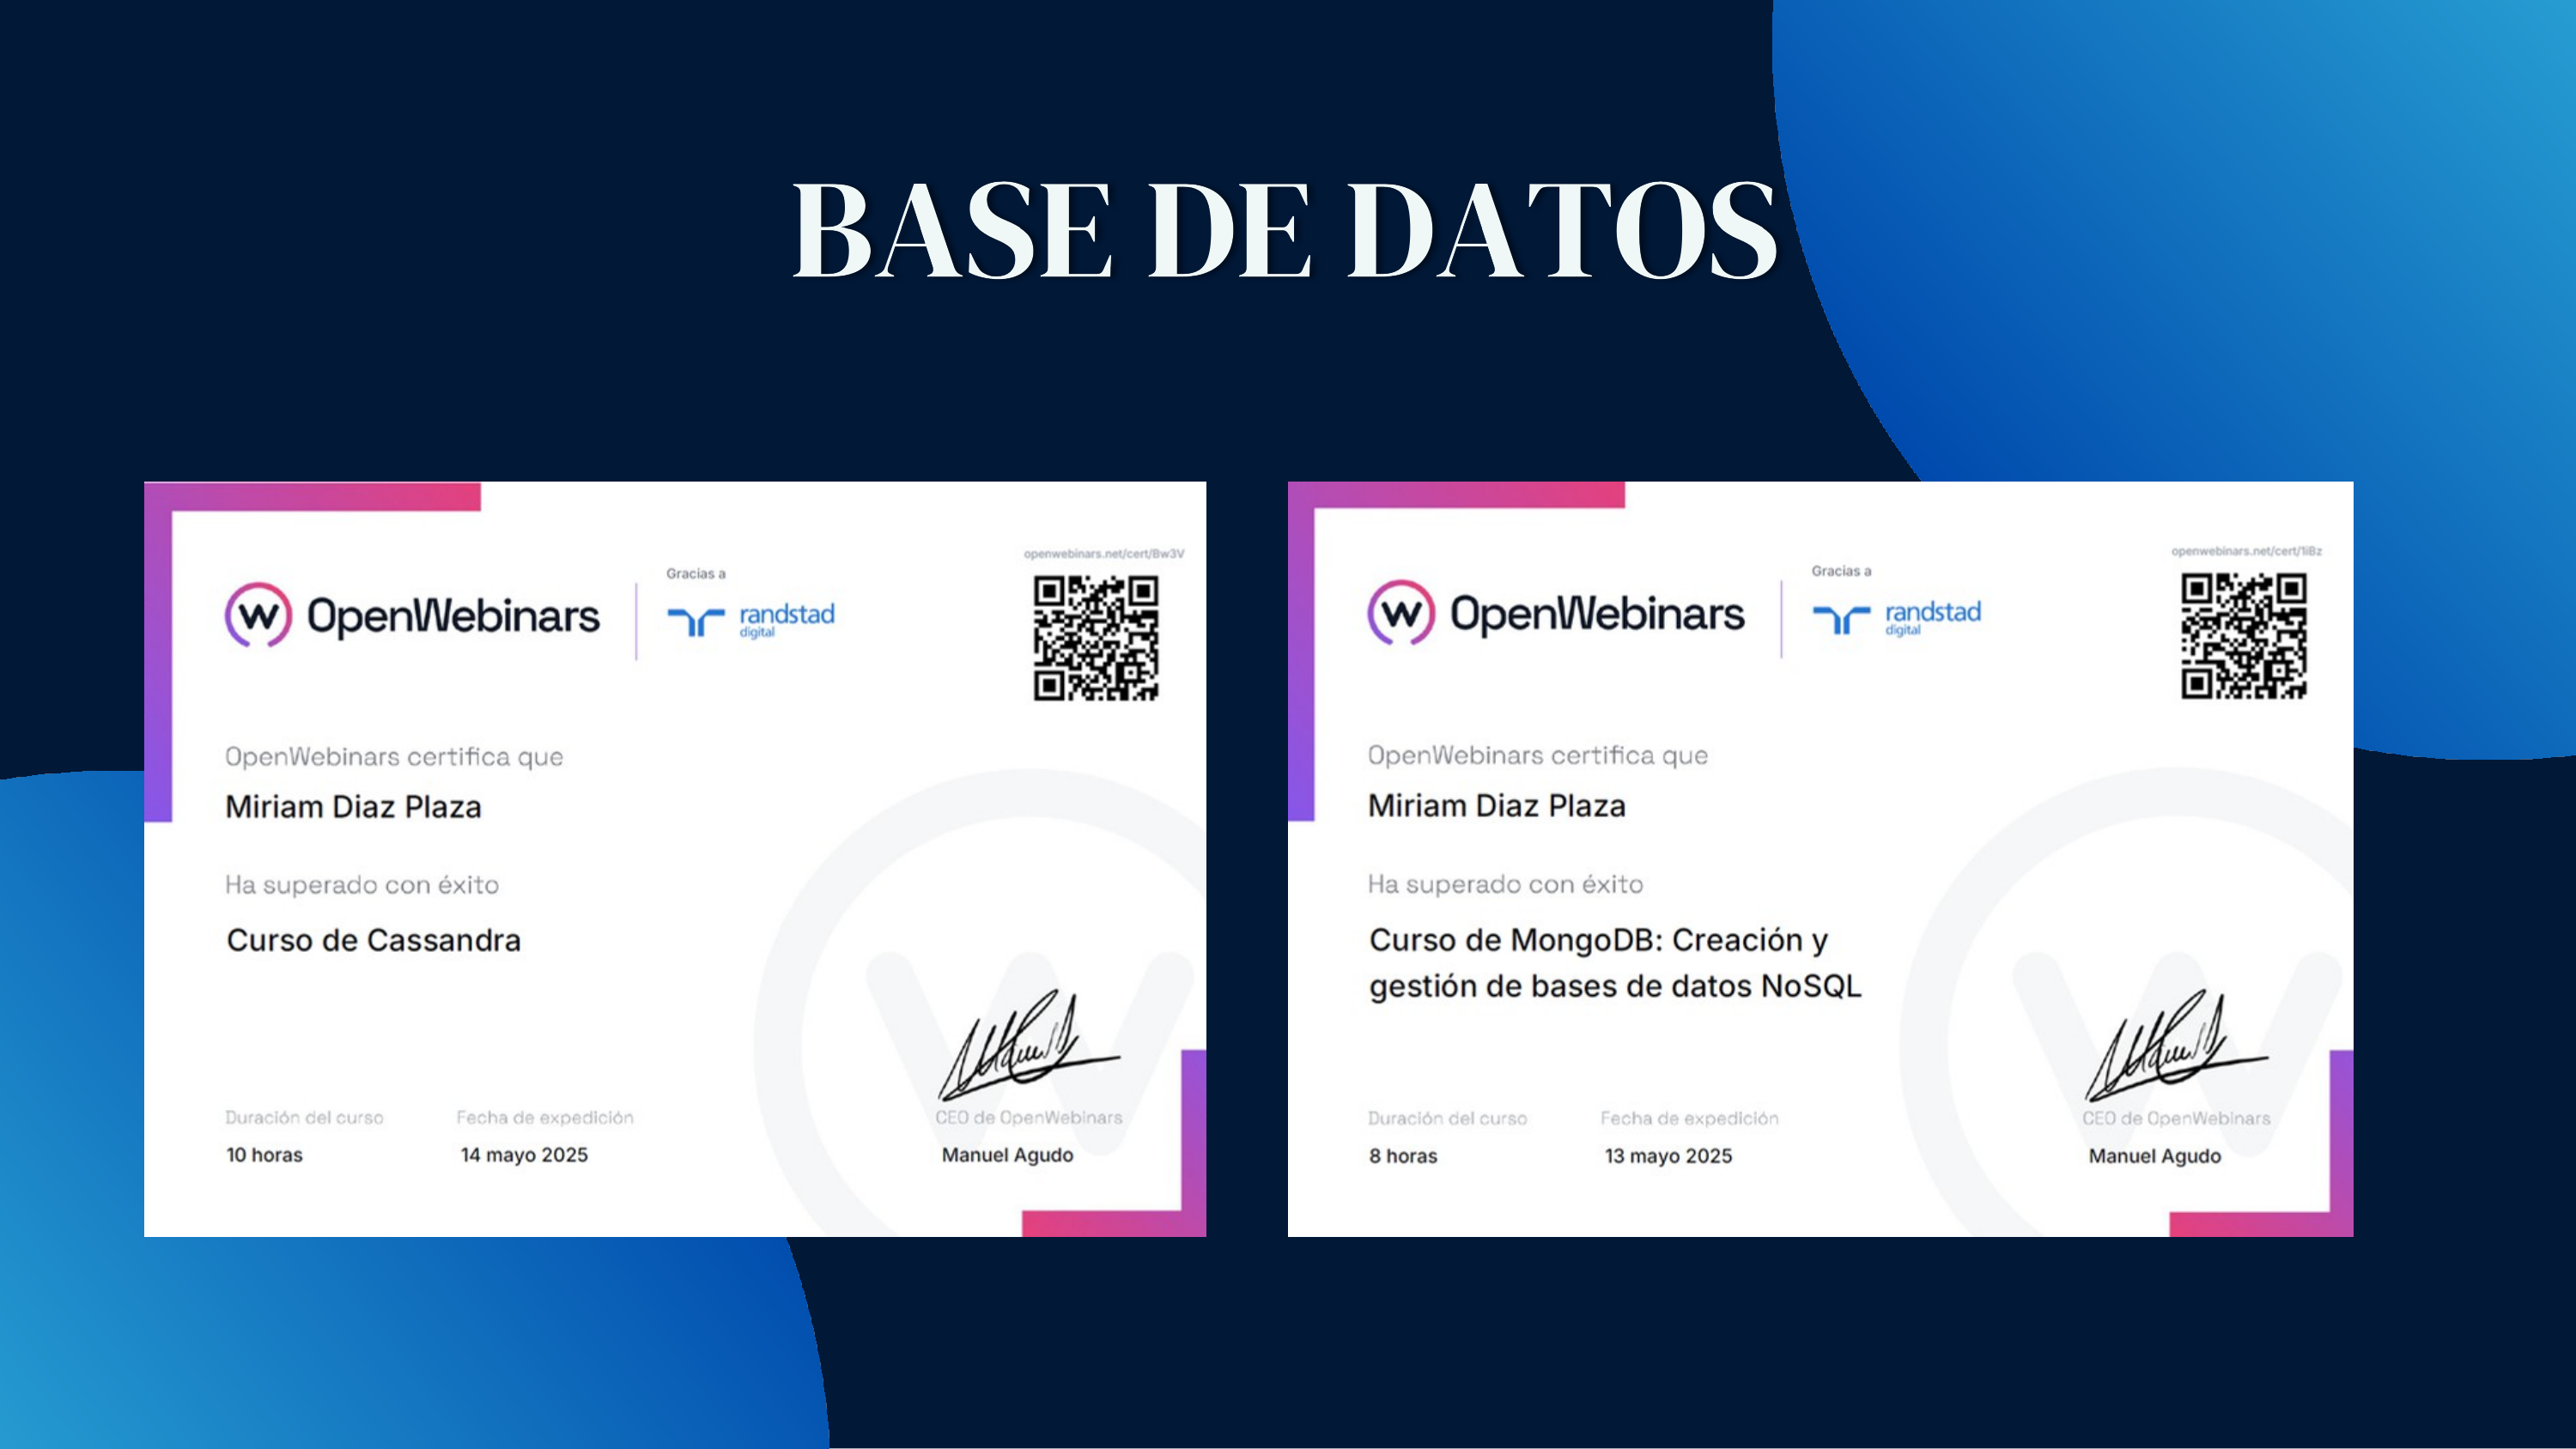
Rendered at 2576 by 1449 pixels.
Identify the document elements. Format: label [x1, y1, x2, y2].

text_box [0, 482, 1206, 1449]
picture [789, 0, 2576, 1237]
